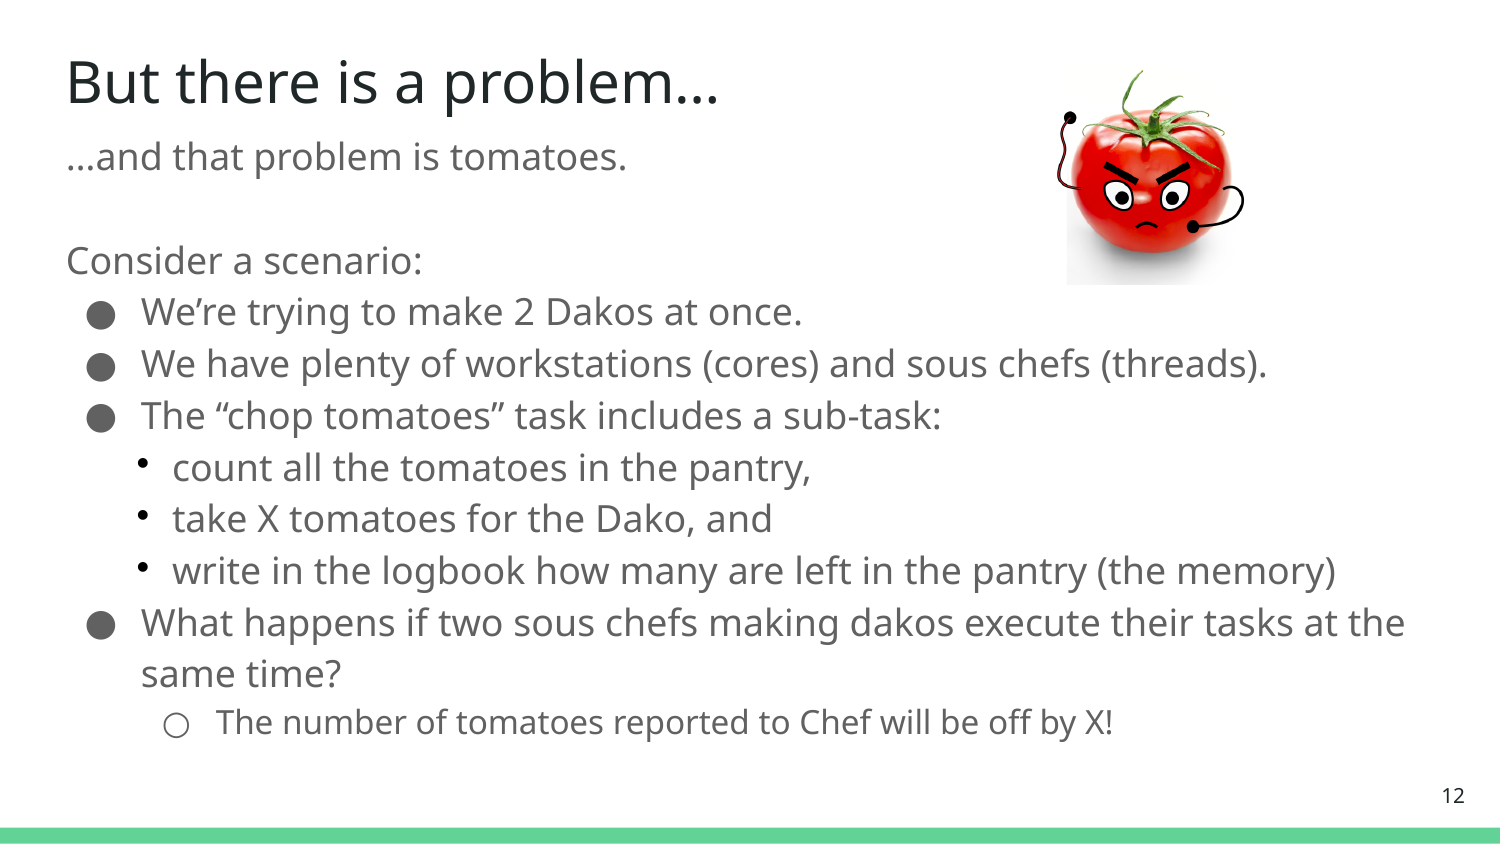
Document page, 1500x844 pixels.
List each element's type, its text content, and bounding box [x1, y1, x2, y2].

text_box But there is a problem… [51, 30, 1449, 111]
text_box <number> [1389, 764, 1480, 830]
picture [1049, 66, 1260, 286]
text_box …and that problem is tomatoes. Consider a scenario: We’re trying to make 2 Dakos at once. We have plenty of workstations (cores) and sous chefs (threads). The “chop tomatoes” task includes a sub-task: count all the tomatoes in the pantry, take X tomatoes for the Dako, and write in the logbook how many are left in the pantry (the memory) What happens if two sous chefs making dakos execute their tasks at the same time? The number of tomatoes reported to Chef will be off by X! [51, 111, 1449, 718]
